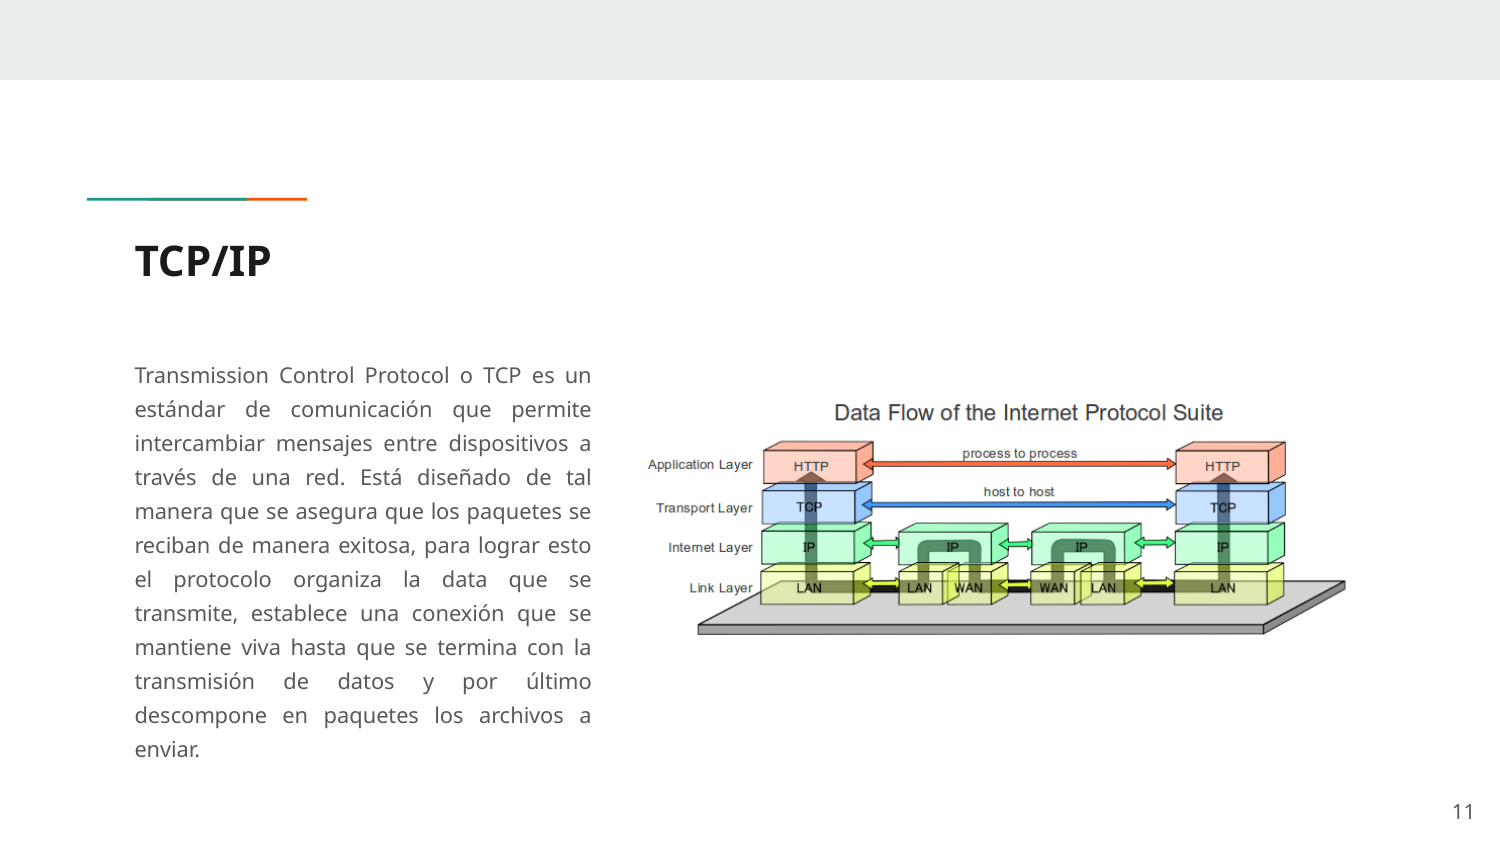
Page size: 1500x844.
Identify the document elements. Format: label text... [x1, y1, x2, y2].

title TCP/IP [119, 216, 1381, 305]
slide_number ‹#› [1400, 779, 1491, 844]
list Transmission Control Protocol o TCP es un estándar de comunicación que permite intercambiar mensajes entre dispositivos a través de una red. Está diseñado de tal manera que se asegura que los paquetes se reciban de manera exitosa, para lograr esto el protocolo organiza la data que se transmite, establece una conexión que se mantiene viva hasta que se termina con la transmisión de datos y por último descompone en paquetes los archivos a enviar. [119, 341, 608, 782]
picture [636, 390, 1382, 643]
